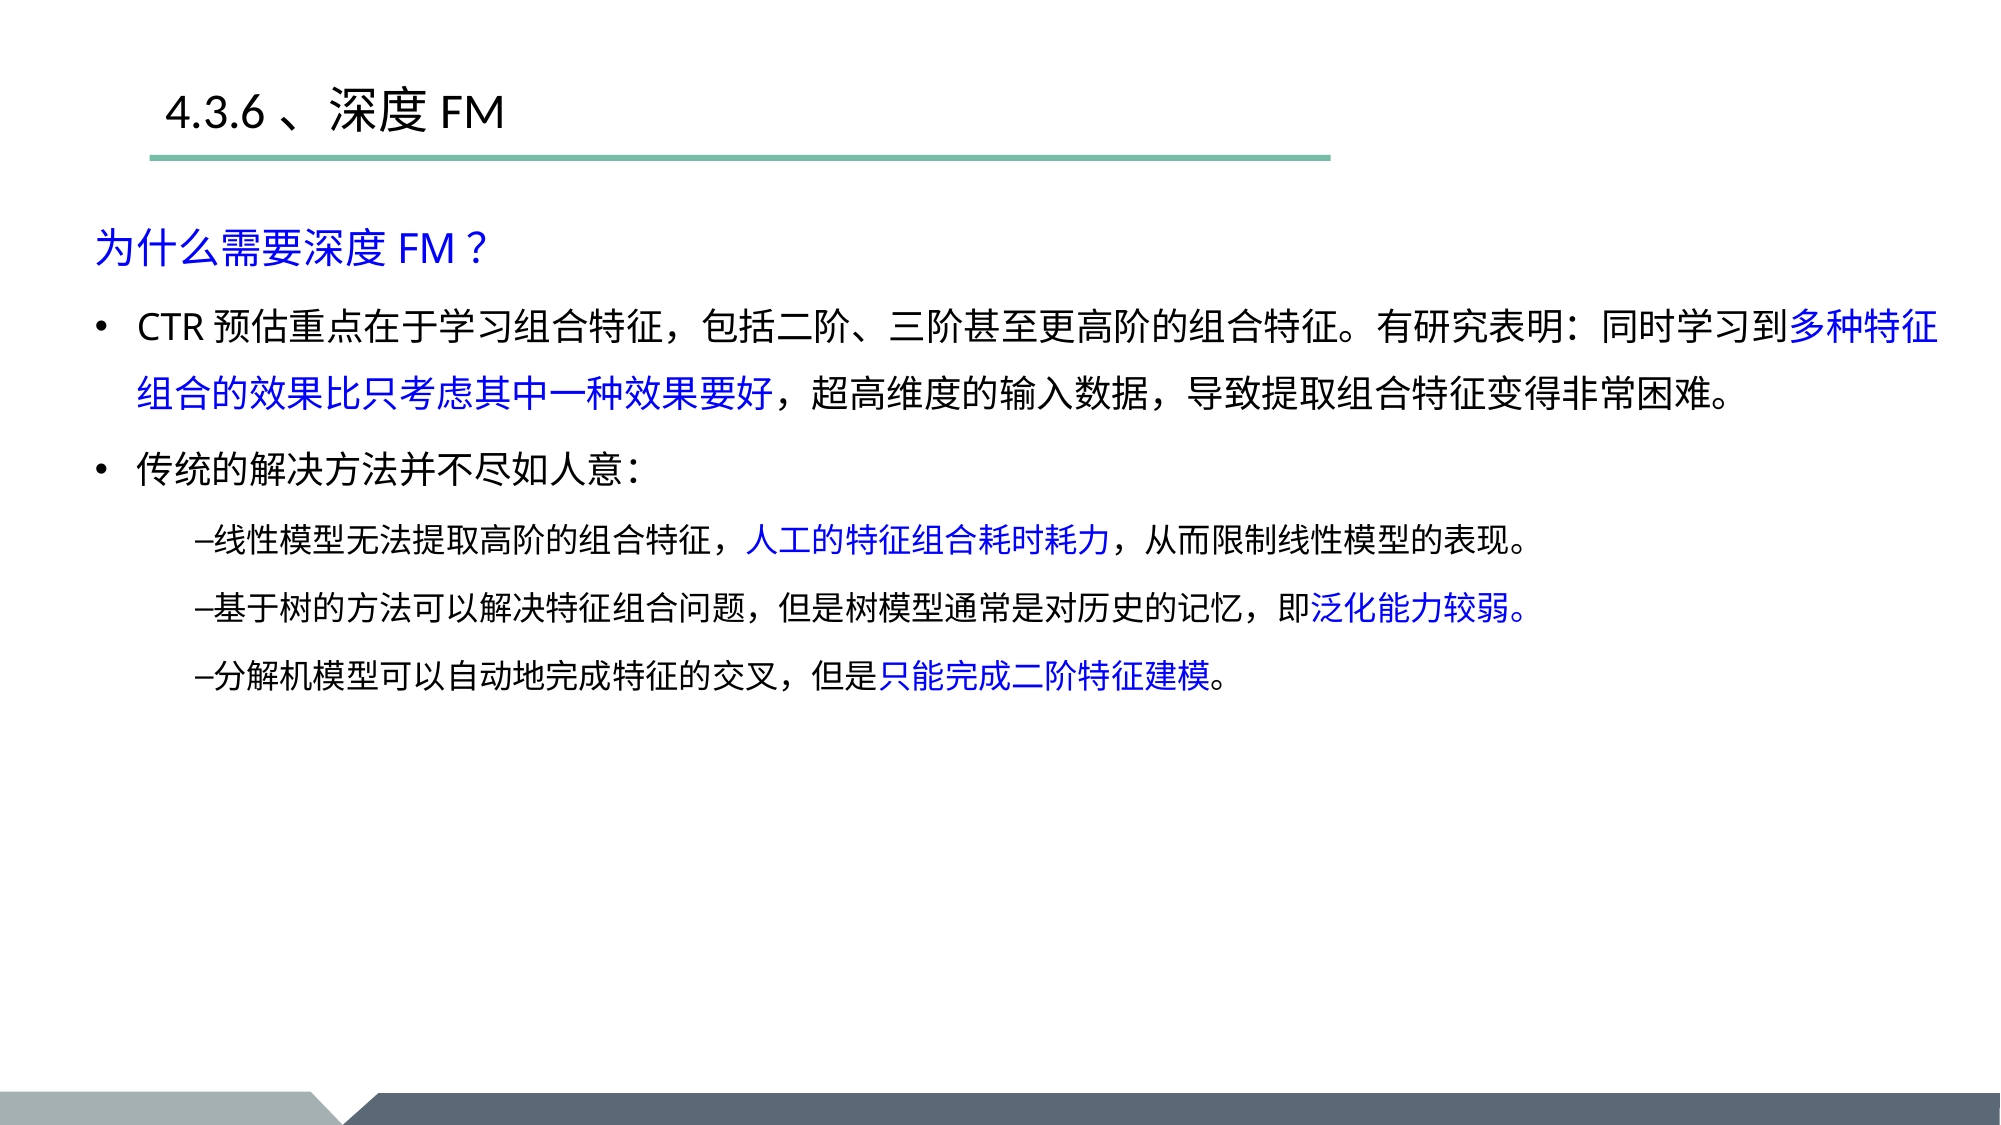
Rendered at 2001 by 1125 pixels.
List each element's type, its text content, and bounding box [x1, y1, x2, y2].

title 4.3.6、深度FM [157, 28, 1332, 159]
list 为什么需要深度FM？ CTR预估重点在于学习组合特征，包括二阶、三阶甚至更高阶的组合特征。有研究表明：同时学习到多种特征组合的效果比只考虑其中一种效果要好，超高维度的输入数据，导致提取组合特征变得非常困难。 传统的解决方法并不尽如人意： 线性模型无法提取高阶的组合特征，人工的特征组合耗时耗力，从而限制线性模型的表现。 基于树的方法可以解决特征组合问题，但是树模型通常是对历史的记忆，即泛化能力较弱。 分解机模型可以自动地完成特征的交叉，但是只能完成二阶特征建模。 [86, 188, 1951, 1033]
